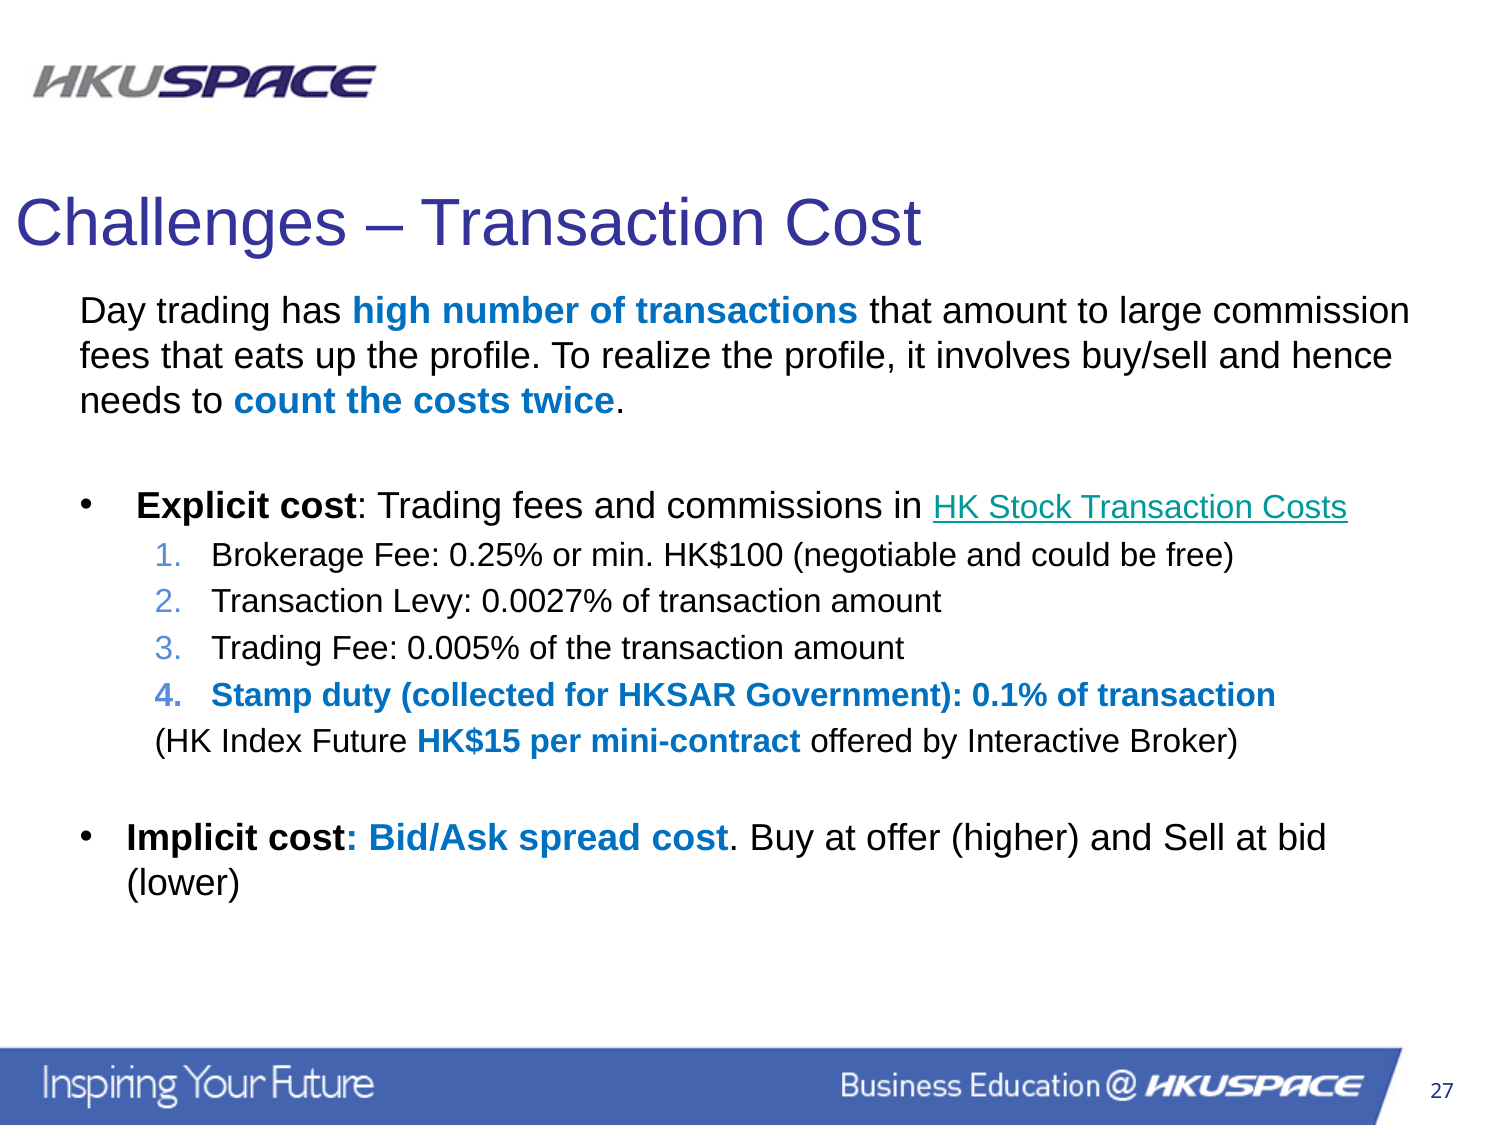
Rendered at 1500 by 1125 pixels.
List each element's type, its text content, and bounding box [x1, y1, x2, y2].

text_box Day trading has high number of transactions that amount to large commission fees that eats up the profile. To realize the profile, it involves buy/sell and hence needs to count the costs twice. Explicit cost: Trading fees and commissions in HK Stock Transaction Costs Brokerage Fee: 0.25% or min. HK$100 (negotiable and could be free) Transaction Levy: 0.0027% of transaction amount Trading Fee: 0.005% of the transaction amount Stamp duty (collected for HKSAR Government): 0.1% of transaction (HK Index Future HK$15 per mini-contract offered by Interactive Broker) Implicit cost: Bid/Ask spread cost. Buy at offer (higher) and Sell at bid (lower) [64, 278, 1447, 1047]
slide_number 27 [1415, 1070, 1499, 1125]
title Challenges – Transaction Cost [0, 101, 1365, 266]
picture [0, 0, 1500, 1125]
